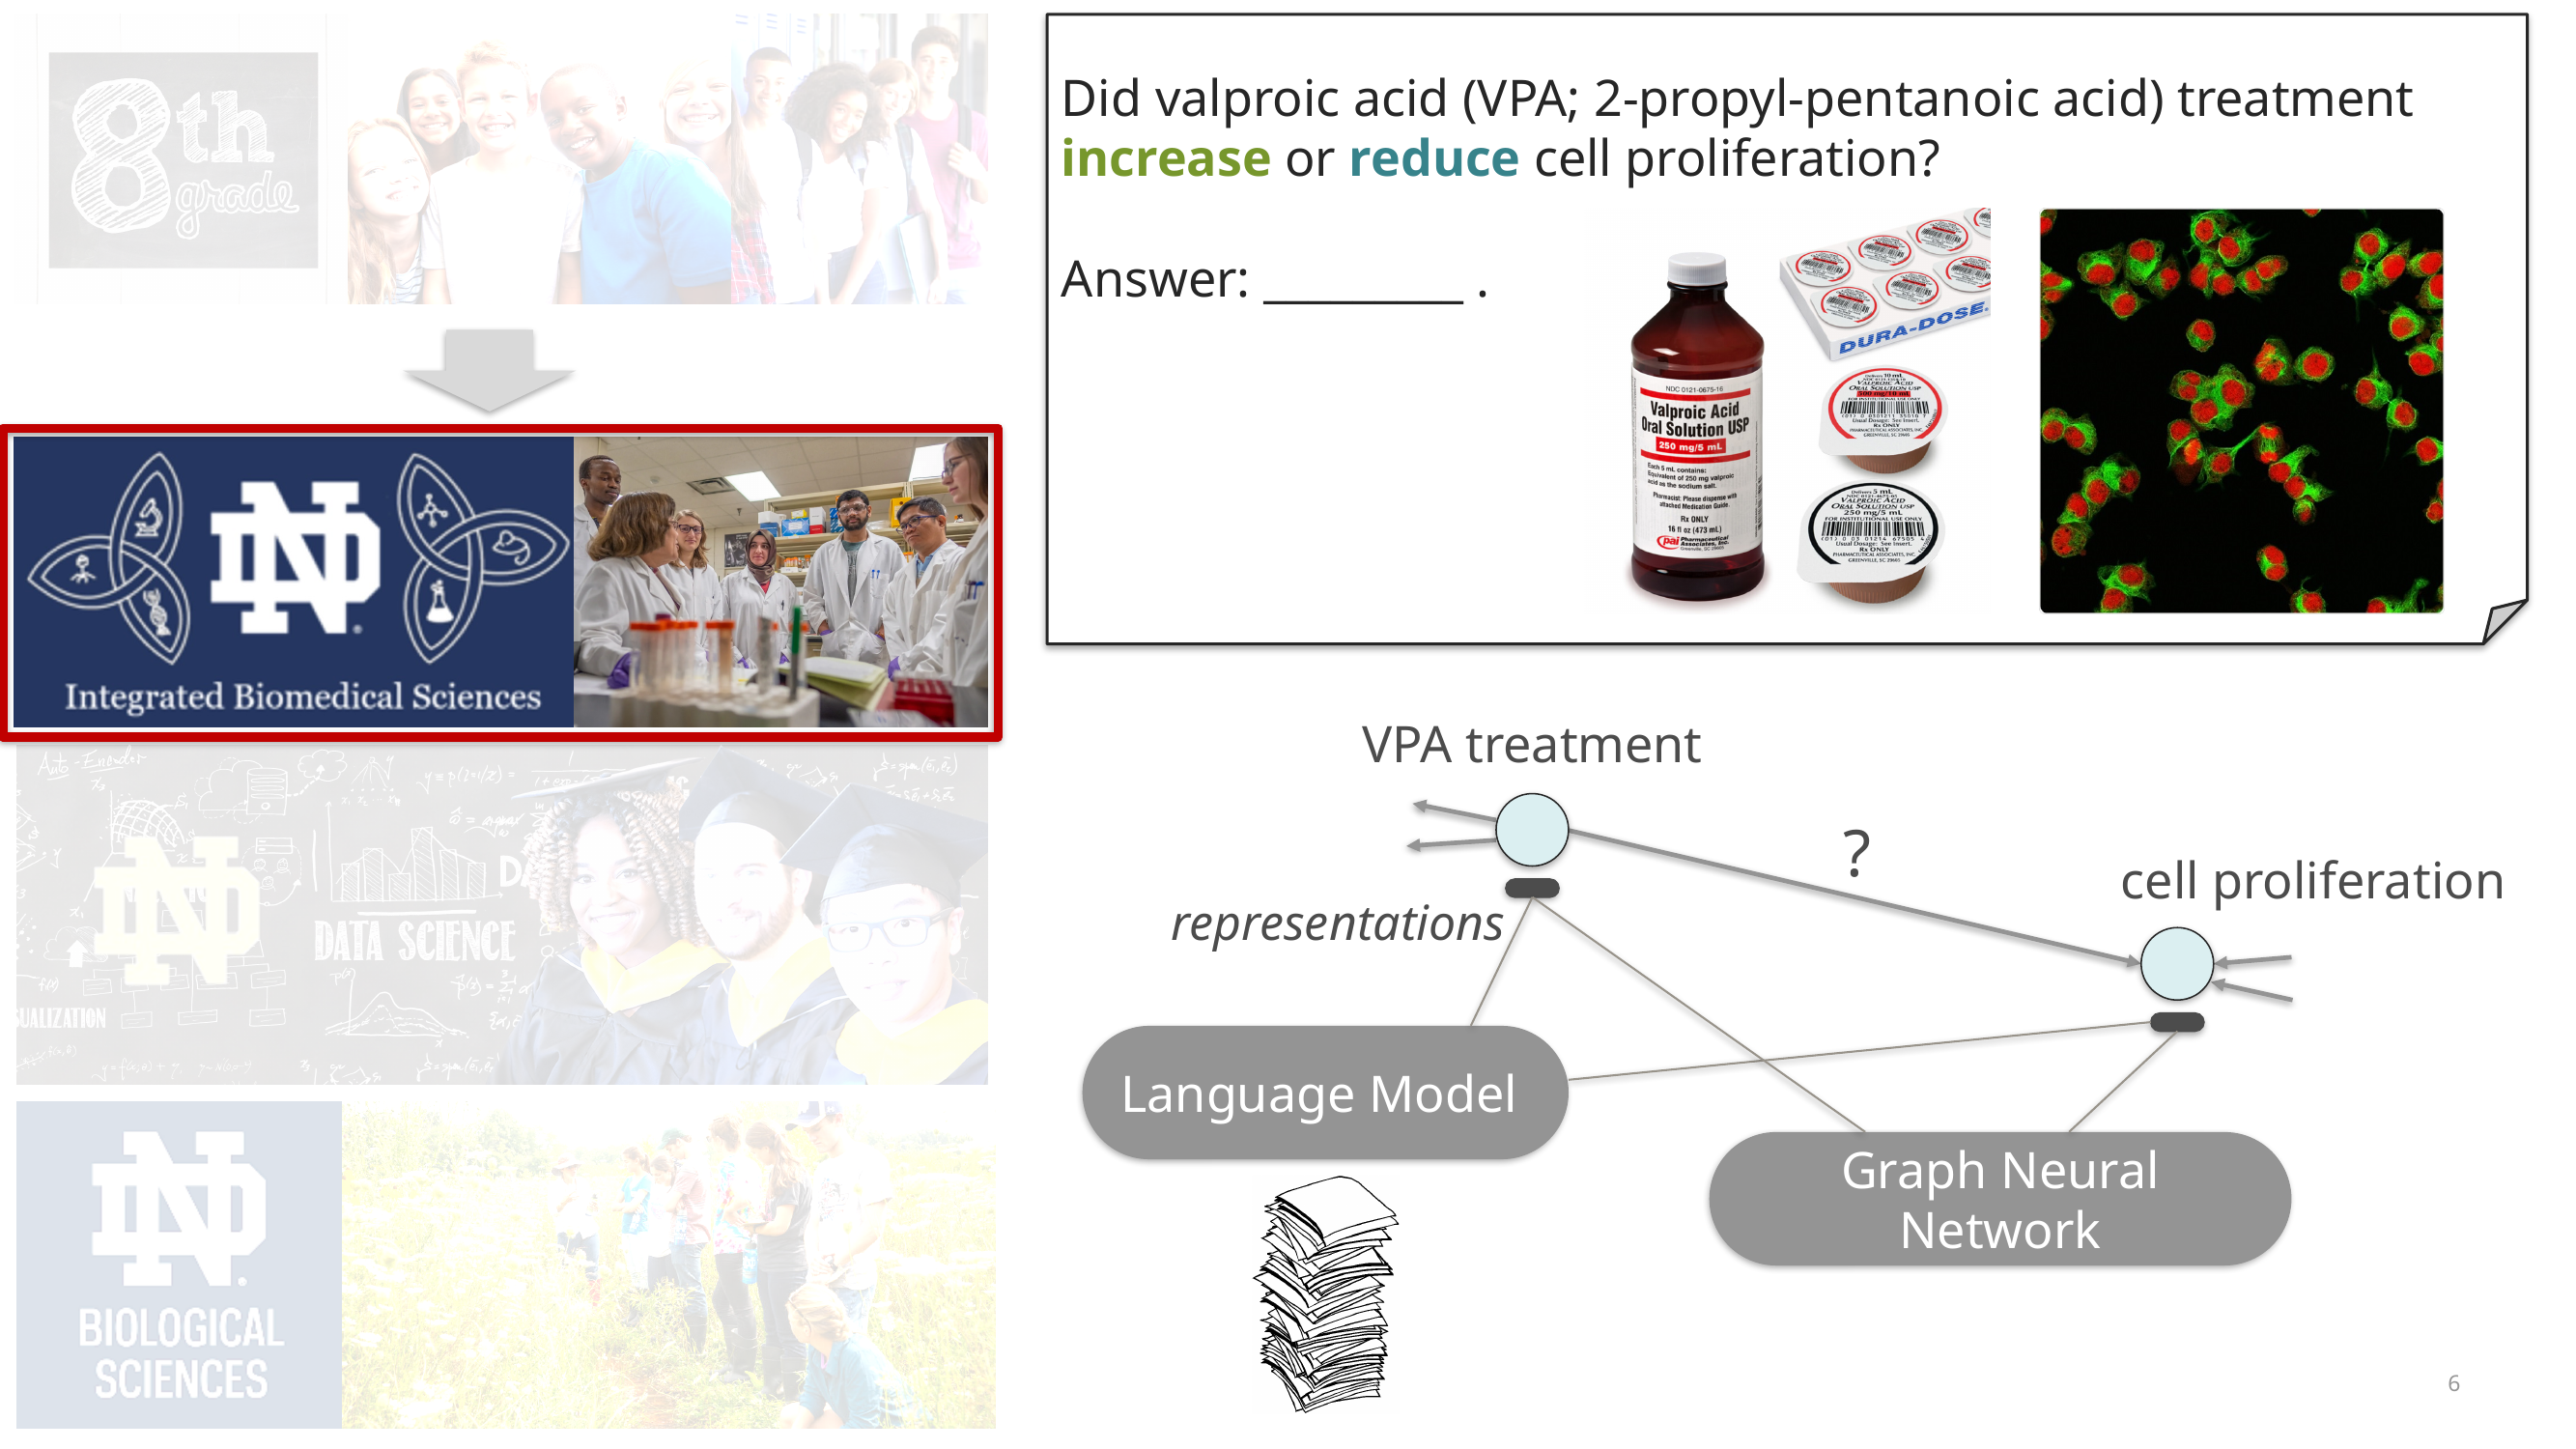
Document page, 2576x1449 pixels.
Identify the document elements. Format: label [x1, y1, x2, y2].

text_box [14, 14, 989, 305]
text_box [14, 436, 989, 727]
text_box [1046, 14, 2528, 644]
text_box [402, 328, 578, 412]
text_box [0, 727, 989, 1178]
text_box [16, 1101, 996, 1429]
text_box [1082, 705, 2508, 1414]
text_box [2, 428, 999, 738]
